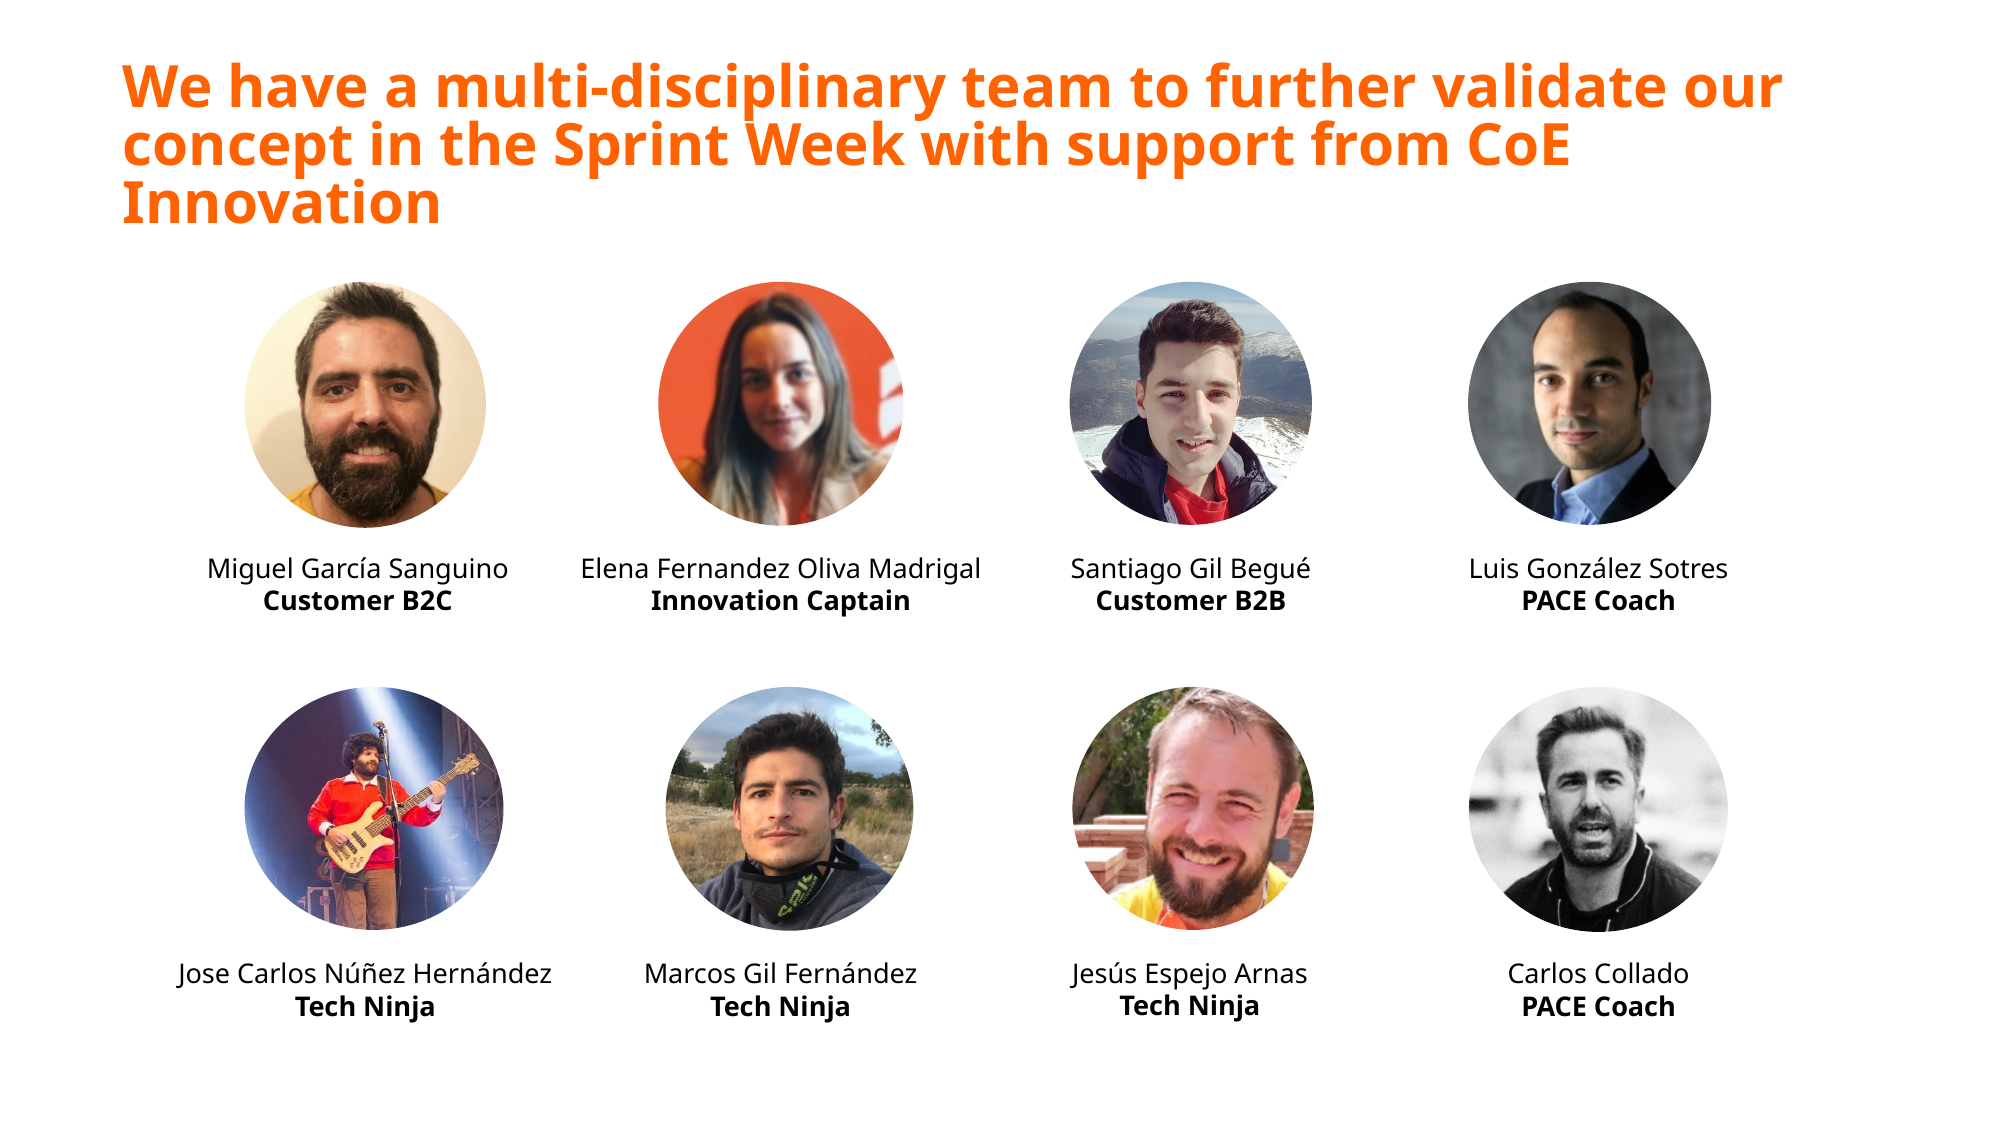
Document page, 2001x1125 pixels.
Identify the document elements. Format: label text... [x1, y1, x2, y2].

text_box Luis González Sotres PACE Coach [1437, 546, 1760, 621]
text_box Santiago Gil Begué Customer B2B [1029, 546, 1352, 621]
text_box Carlos Collado PACE Coach [1437, 952, 1760, 1026]
text_box We have a multi-disciplinary team to further validate our concept in the Sprint Week with support from CoE Innovation [108, 53, 1848, 188]
picture [1468, 686, 1728, 932]
text_box Jesús Espejo Arnas Tech Ninja [1028, 951, 1351, 1026]
text_box Elena Fernandez Oliva Madrigal Innovation Captain [561, 546, 1000, 621]
text_box Jose Carlos Núñez Hernández Tech Ninja [167, 952, 563, 1026]
picture [658, 281, 904, 526]
picture [1468, 281, 1712, 525]
picture [1072, 686, 1314, 930]
picture [665, 686, 914, 931]
picture [244, 281, 486, 528]
picture [1069, 281, 1312, 525]
picture [244, 686, 504, 930]
text_box Miguel García Sanguino Customer B2C [196, 546, 519, 621]
text_box Marcos Gil Fernández Tech Ninja [581, 952, 980, 1026]
